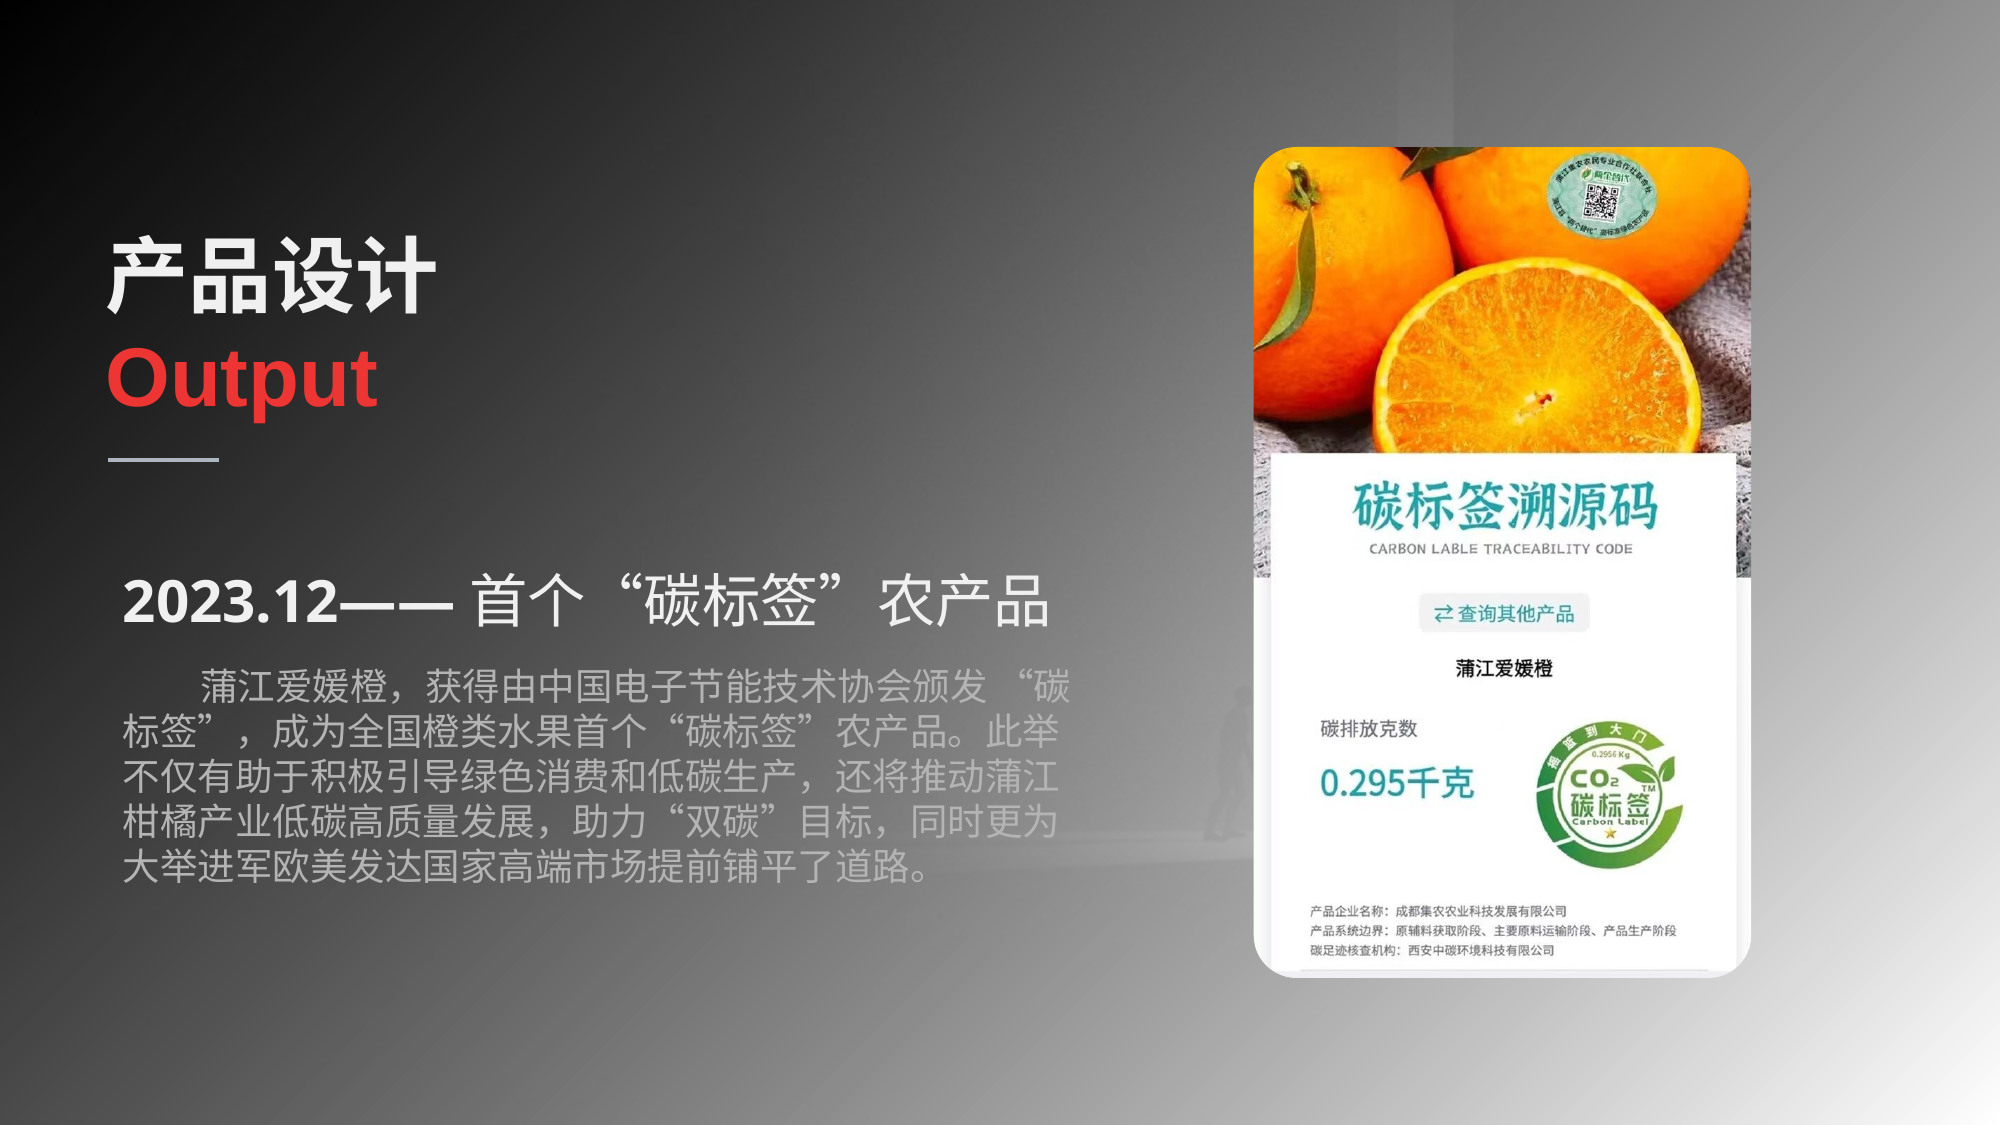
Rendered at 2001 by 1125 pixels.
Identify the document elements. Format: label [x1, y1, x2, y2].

text_box [108, 556, 1124, 899]
picture [0, 0, 2000, 1125]
